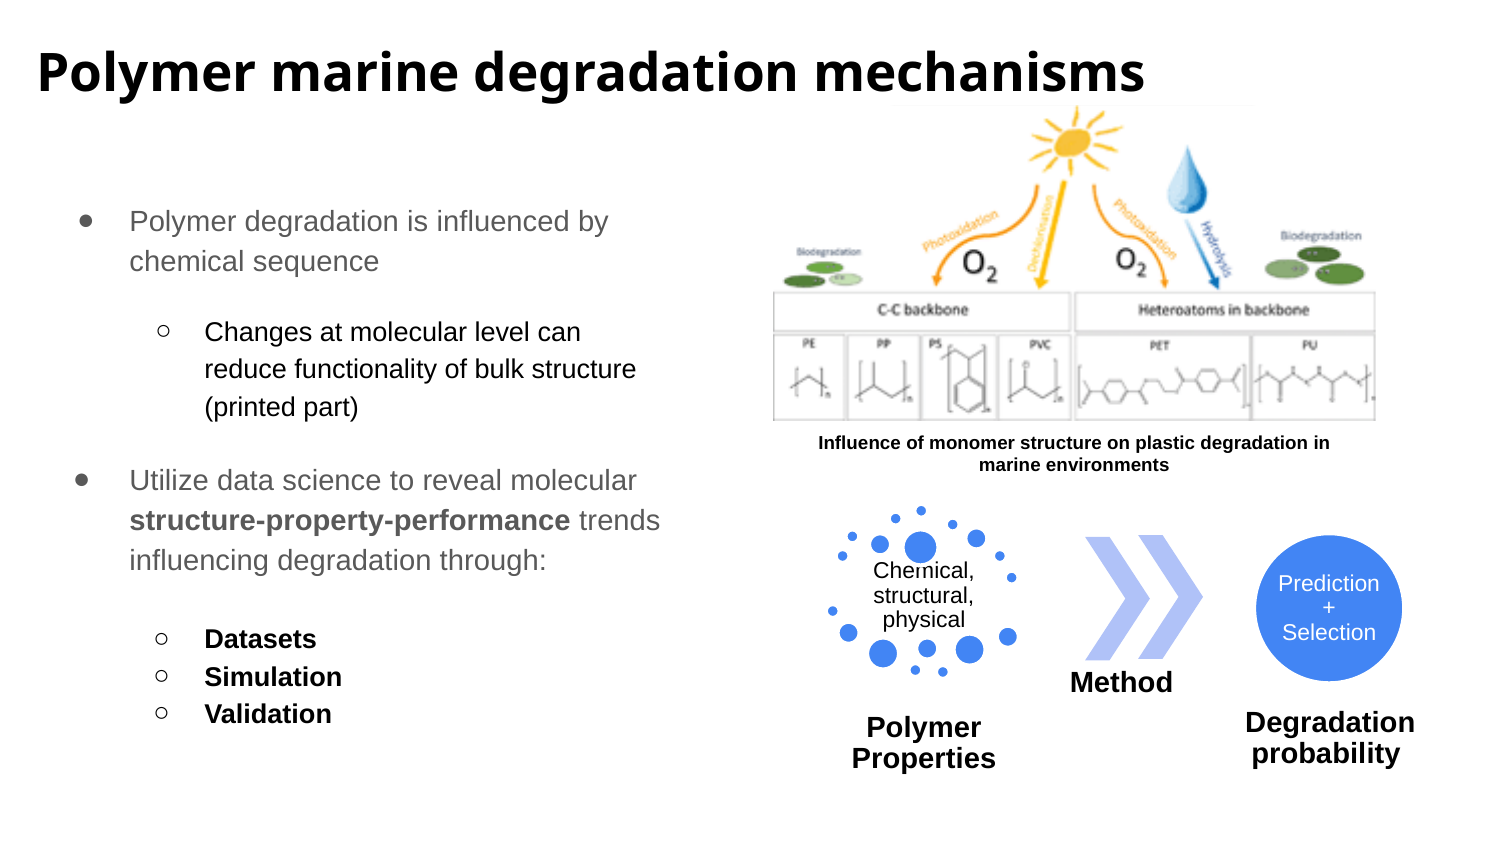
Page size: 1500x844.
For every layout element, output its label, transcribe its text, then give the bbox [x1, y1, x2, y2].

picture [772, 105, 1376, 421]
title Polymer marine degradation mechanisms [21, 23, 1420, 118]
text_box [720, 503, 1419, 799]
text_box Polymer degradation is influenced by chemical sequence Changes at molecular level can reduce functionality of bulk structure (printed part) Utilize data science to reveal molecular structure-property-performance trends influencing degradation through: Datasets Simulation Validation [39, 181, 680, 744]
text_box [661, 367, 1211, 739]
text_box Influence of monomer structure on plastic degradation in marine environments [1215, 427, 1376, 483]
